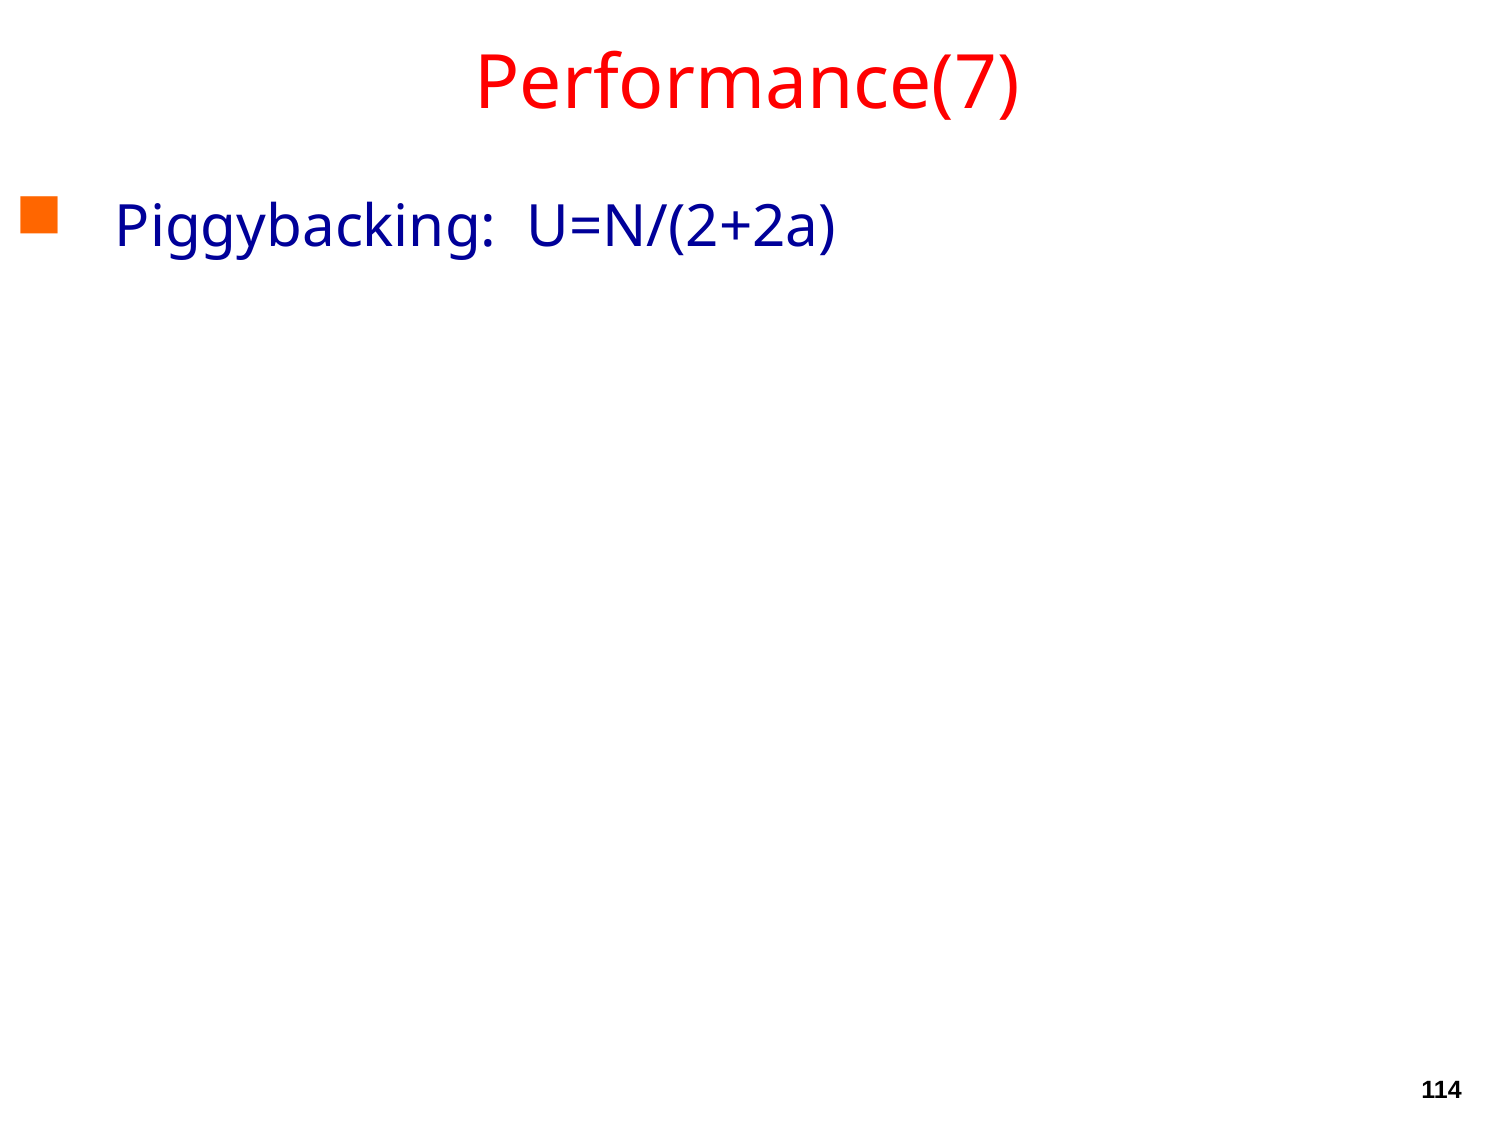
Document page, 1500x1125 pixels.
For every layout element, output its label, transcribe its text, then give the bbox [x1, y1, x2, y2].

list Piggybacking: U=N/(2+2a) [0, 180, 1500, 1075]
title Performance(7) [25, 17, 1469, 141]
